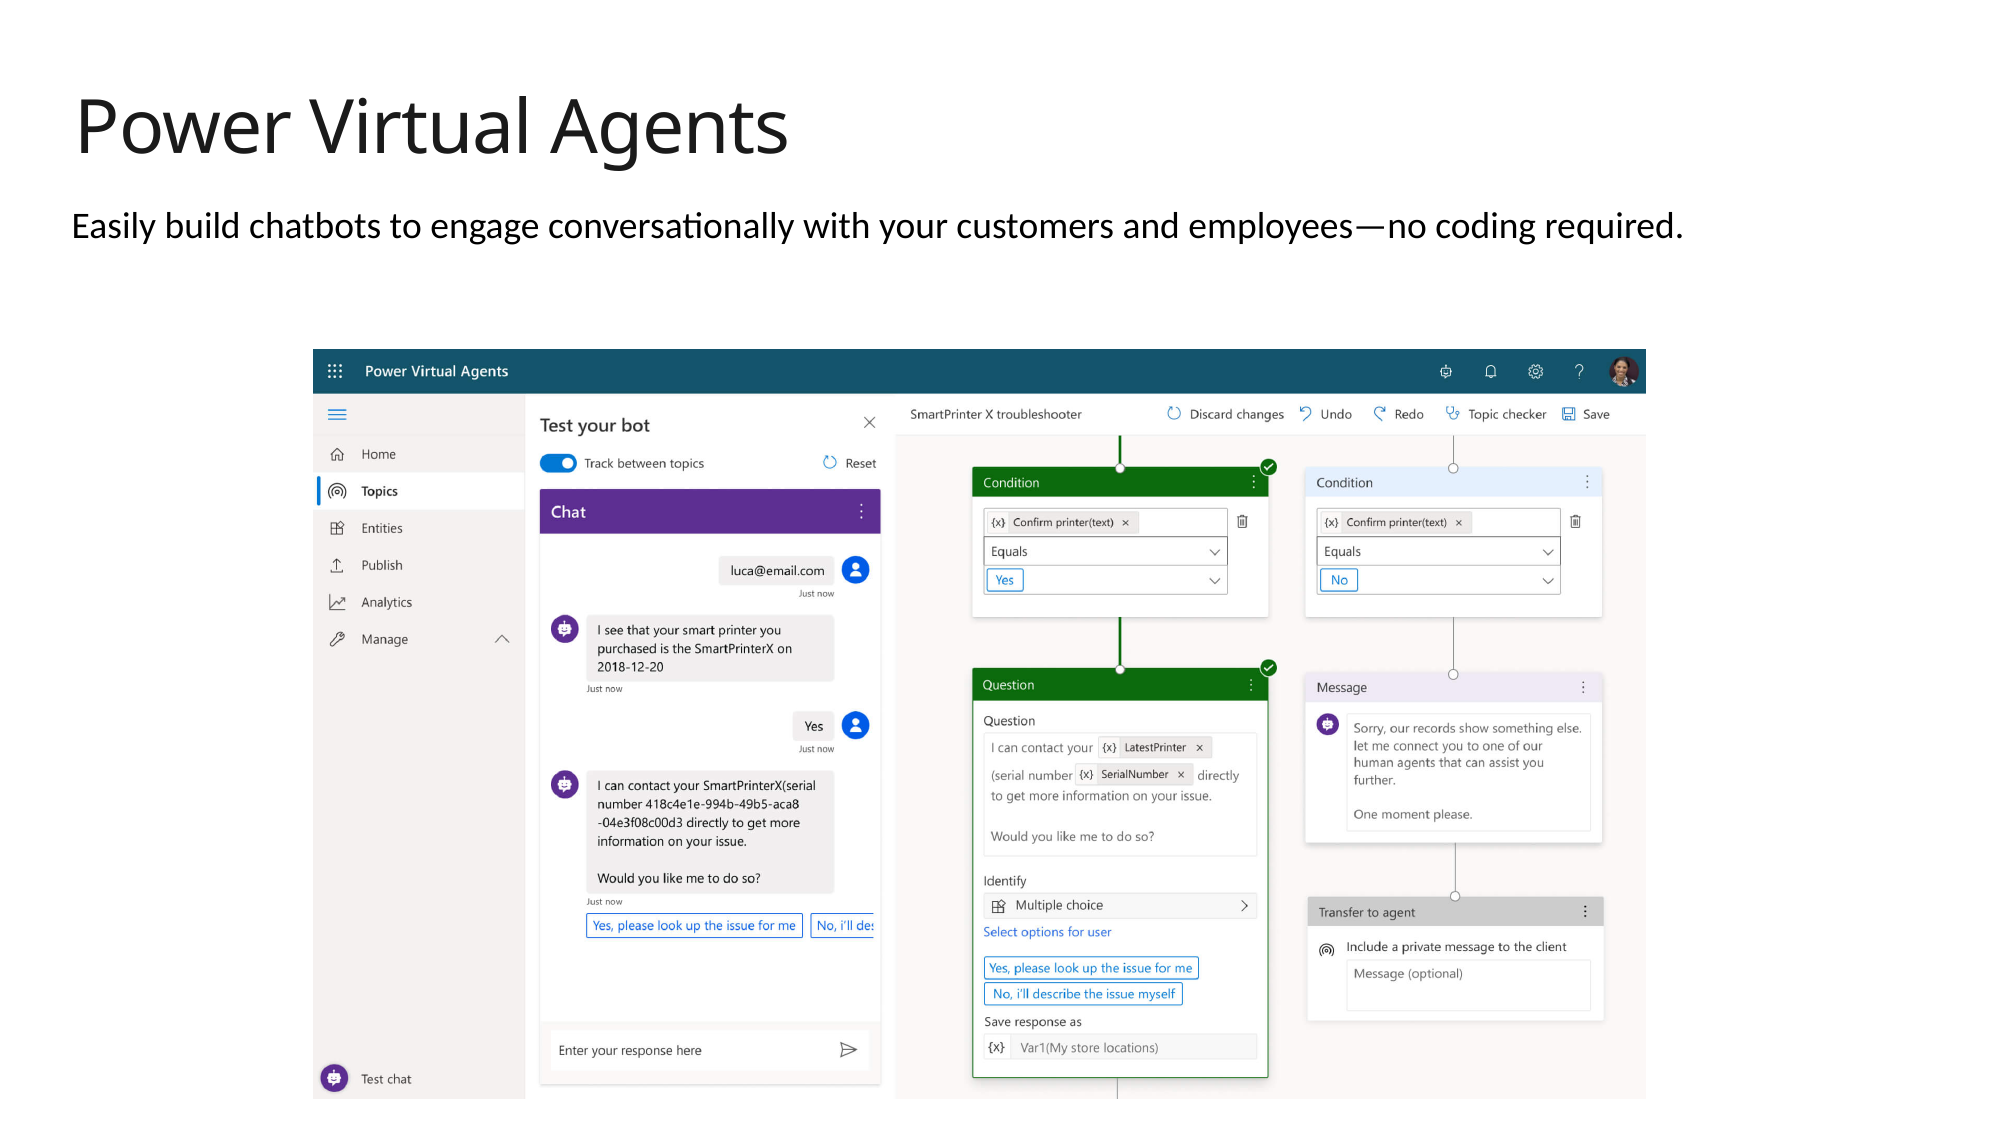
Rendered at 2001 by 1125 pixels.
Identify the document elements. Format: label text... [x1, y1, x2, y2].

picture [313, 349, 1646, 1099]
text_box Easily build chatbots to engage conversationally with your customers and employees—no coding required. [56, 194, 1912, 254]
title Power Virtual Agents [74, 101, 1930, 170]
